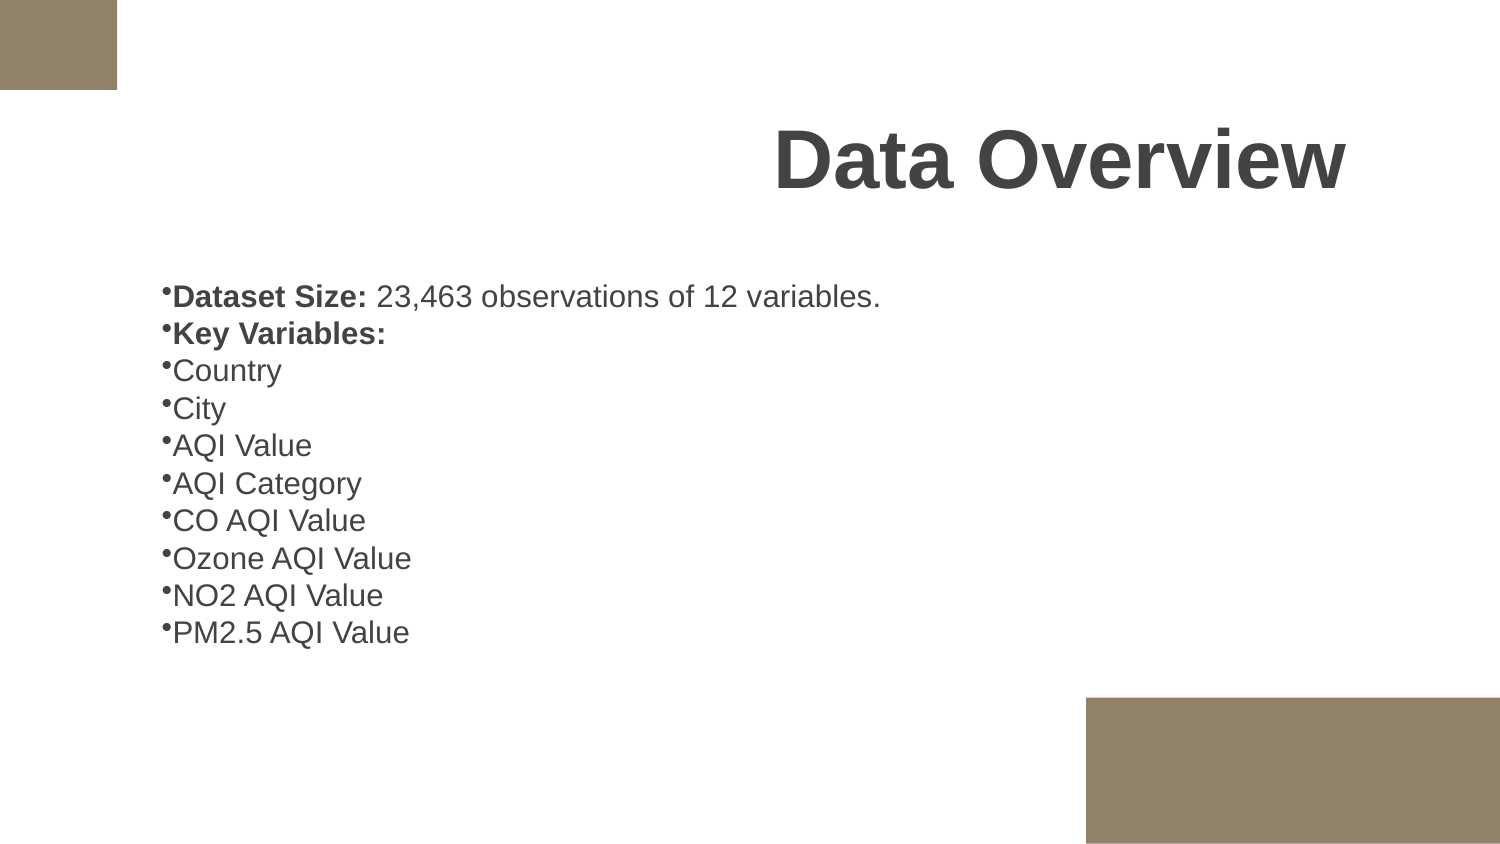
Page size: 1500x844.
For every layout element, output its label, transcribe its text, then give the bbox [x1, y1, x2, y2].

title Data Overview [758, 89, 1468, 173]
subtitle Dataset Size: 23,463 observations of 12 variables. Key Variables: Country City AQI Value AQI Category CO AQI Value Ozone AQI Value NO2 AQI Value PM2.5 AQI Value [146, 229, 902, 734]
text_box [1086, 697, 1500, 844]
text_box [0, 0, 118, 90]
